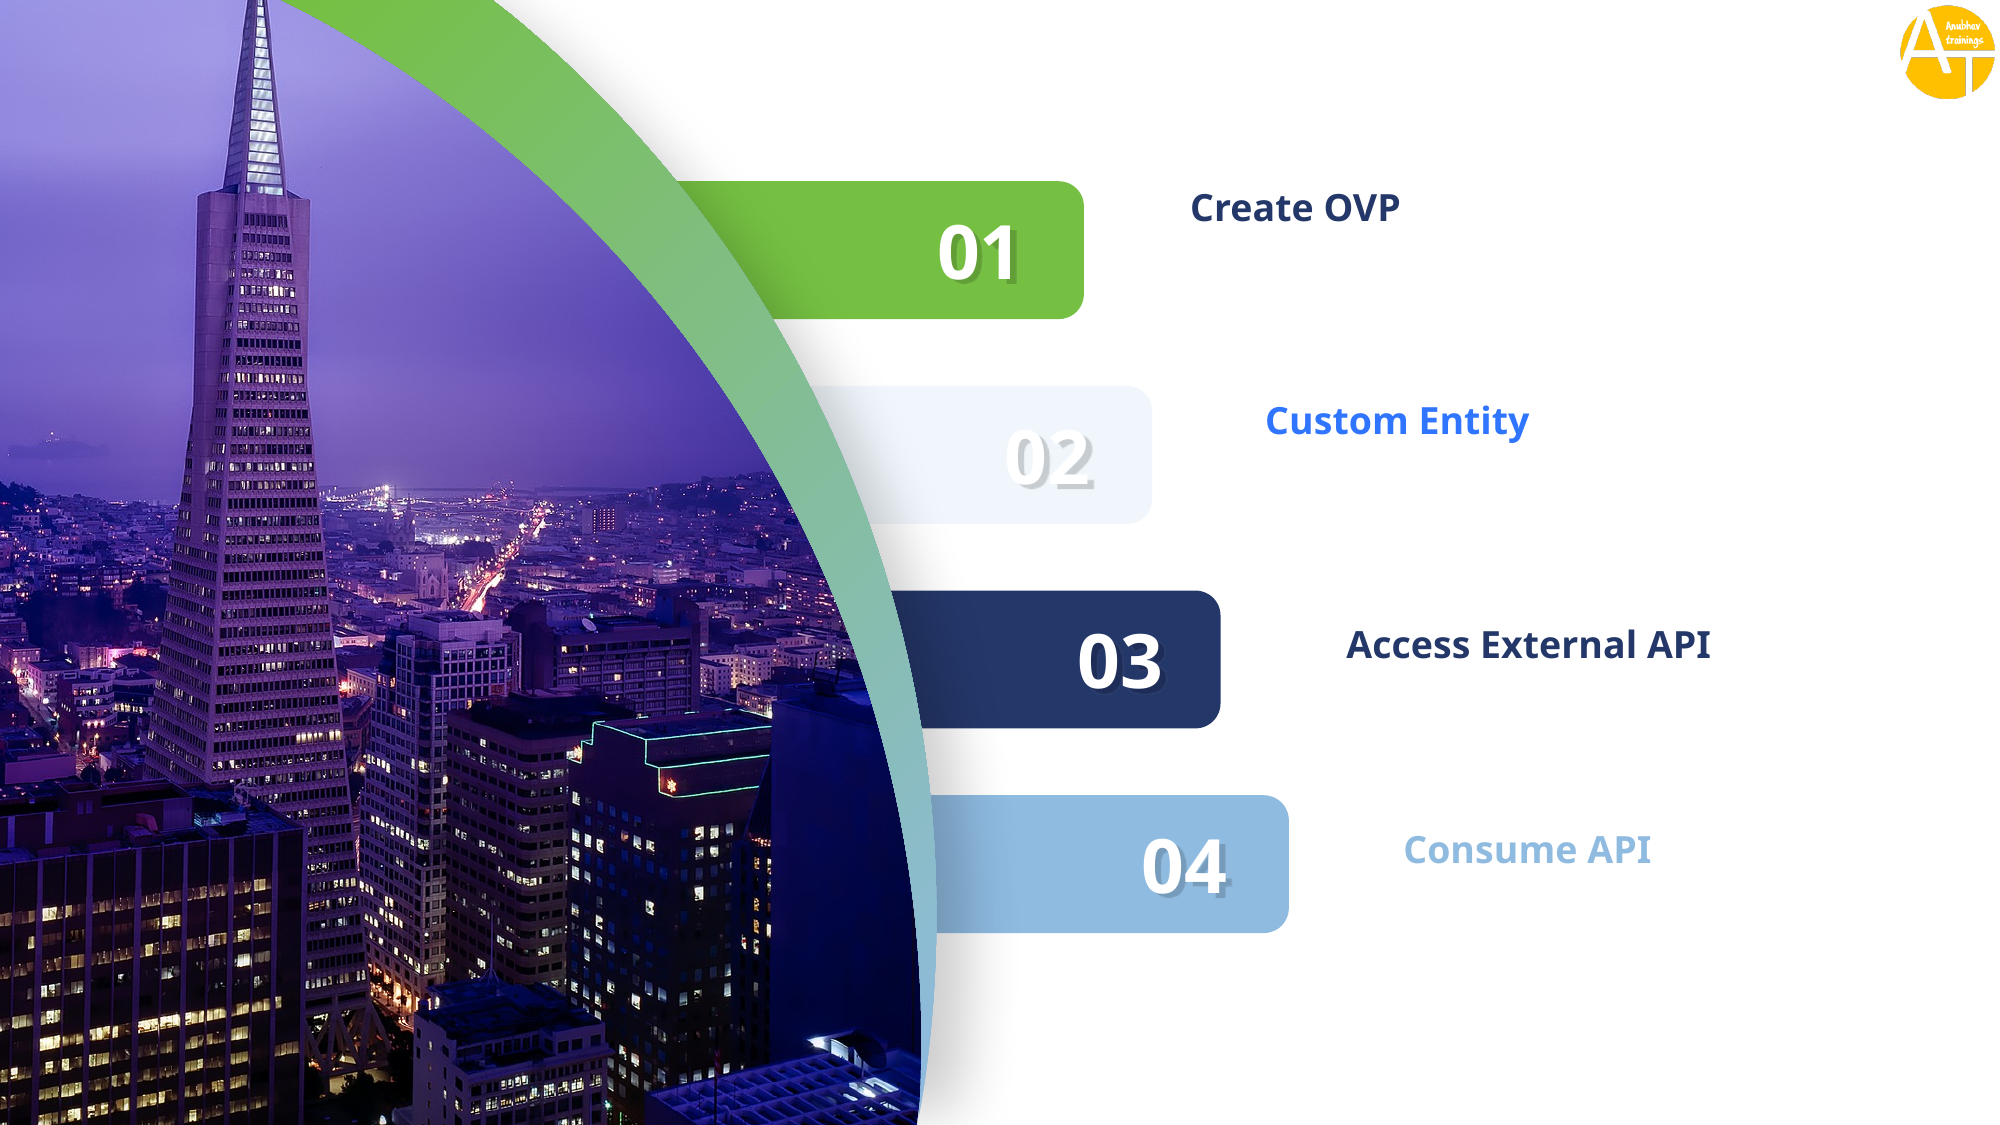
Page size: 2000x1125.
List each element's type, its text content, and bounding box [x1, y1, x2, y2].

picture [0, 0, 930, 1125]
text_box [934, 179, 1086, 322]
text_box 03 [1062, 606, 1179, 712]
text_box Access External API [1346, 613, 1773, 674]
text_box 02 [989, 401, 1106, 507]
text_box Create OVP [1190, 176, 1617, 237]
text_box 04 [1127, 811, 1243, 916]
picture [1891, 0, 2000, 107]
text_box [934, 383, 1155, 526]
text_box Custom Entity [1265, 389, 1692, 450]
text_box 01 [934, 197, 1038, 302]
text_box Consume API [1403, 818, 1830, 879]
text_box [943, 588, 1223, 731]
text_box [934, 812, 939, 1019]
text_box [988, 793, 1291, 936]
